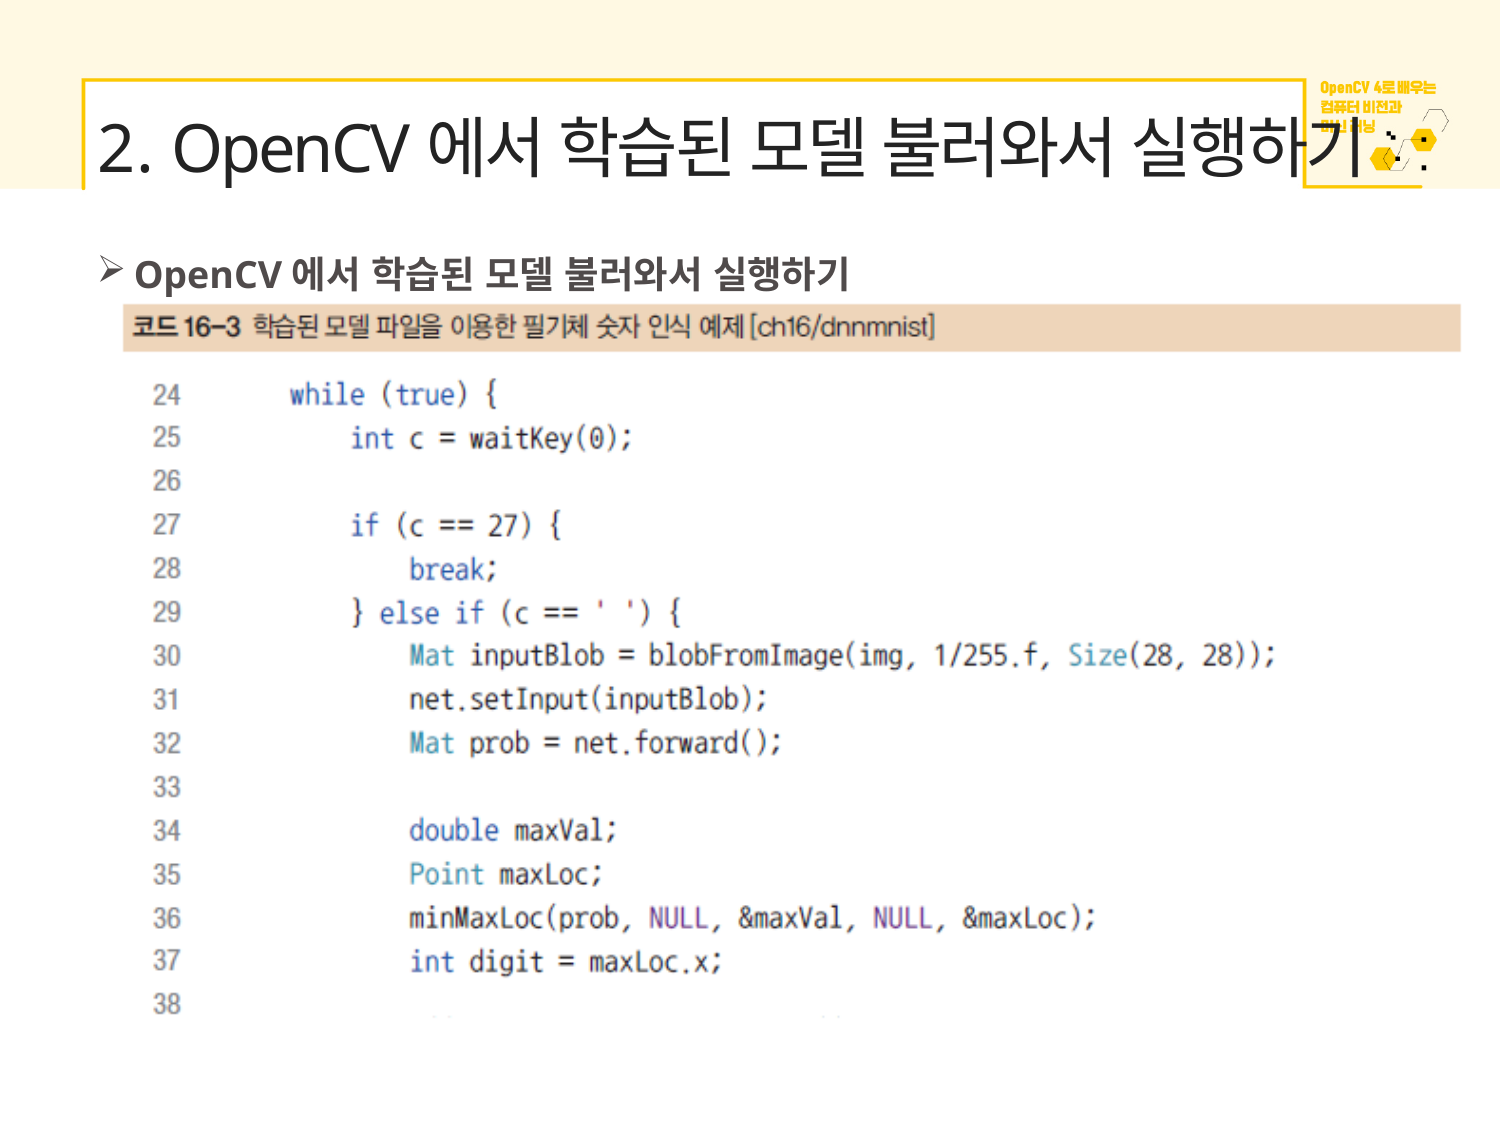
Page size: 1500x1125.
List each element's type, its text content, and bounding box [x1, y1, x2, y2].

list OpenCV에서 학습된 모델 불러와서 실행하기 [81, 239, 1412, 1054]
picture [0, 0, 1500, 1125]
title 2. OpenCV에서 학습된 모델 불러와서 실행하기 [82, 61, 1413, 193]
